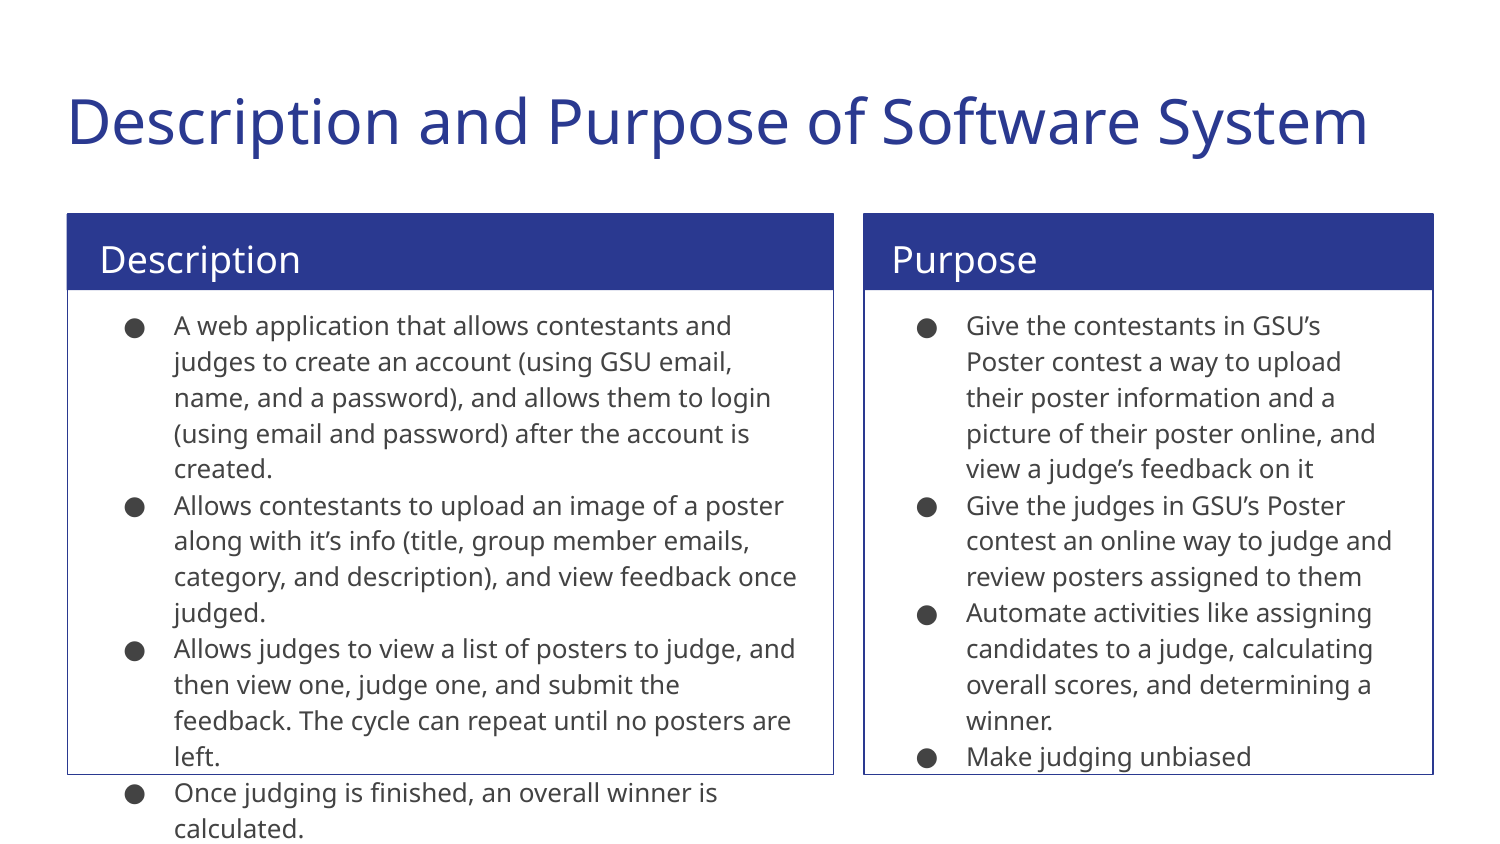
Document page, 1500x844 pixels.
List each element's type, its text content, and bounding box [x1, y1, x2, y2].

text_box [66, 213, 834, 775]
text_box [863, 213, 1434, 775]
title Description and Purpose of Software System [51, 67, 1449, 167]
